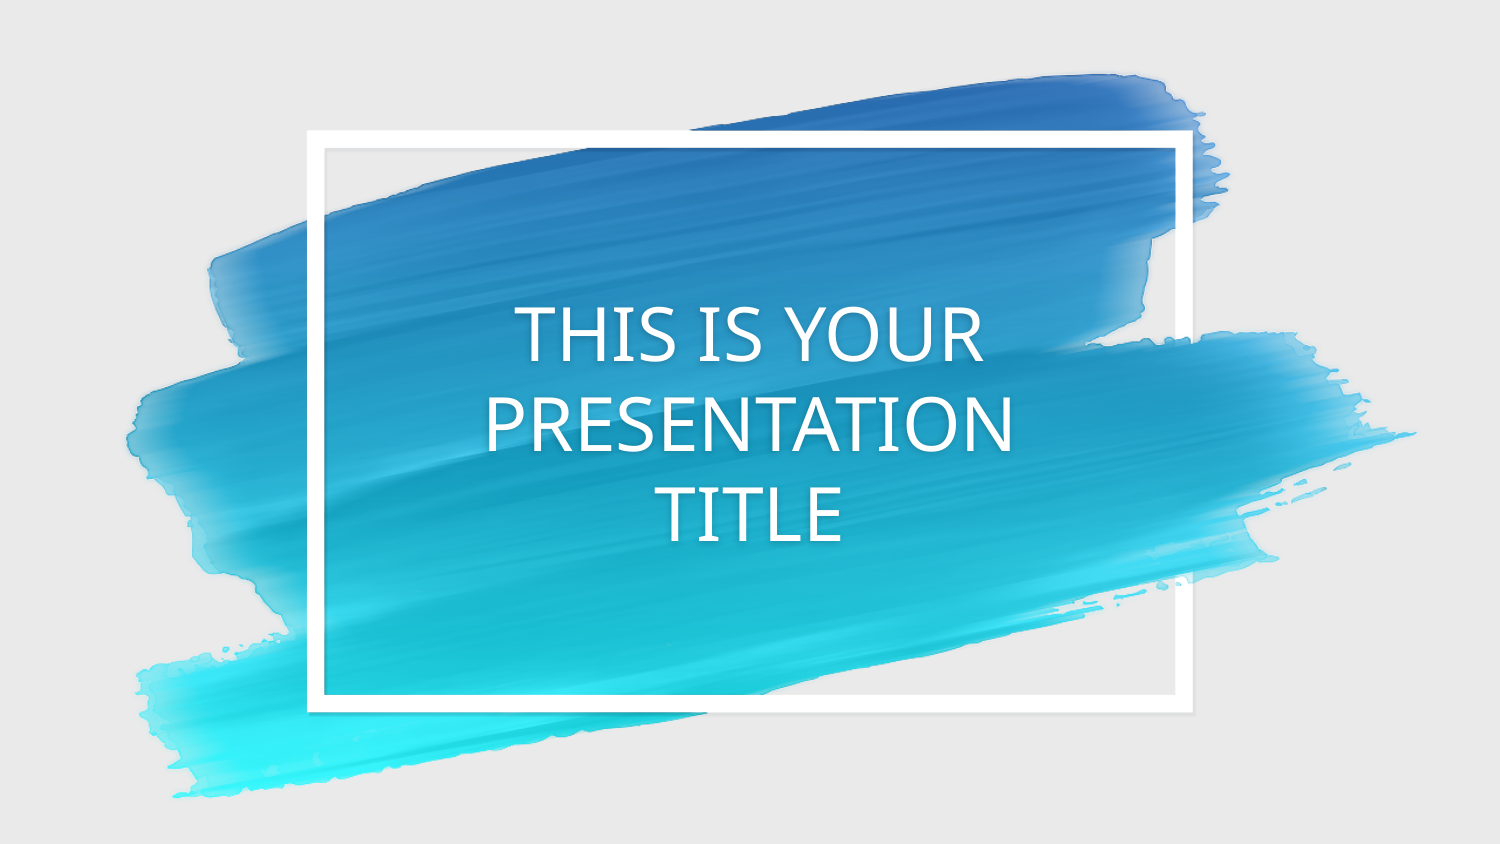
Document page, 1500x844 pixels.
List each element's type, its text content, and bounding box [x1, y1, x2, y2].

picture [0, 0, 1500, 844]
title THIS IS YOUR PRESENTATION TITLE [377, 200, 1123, 644]
